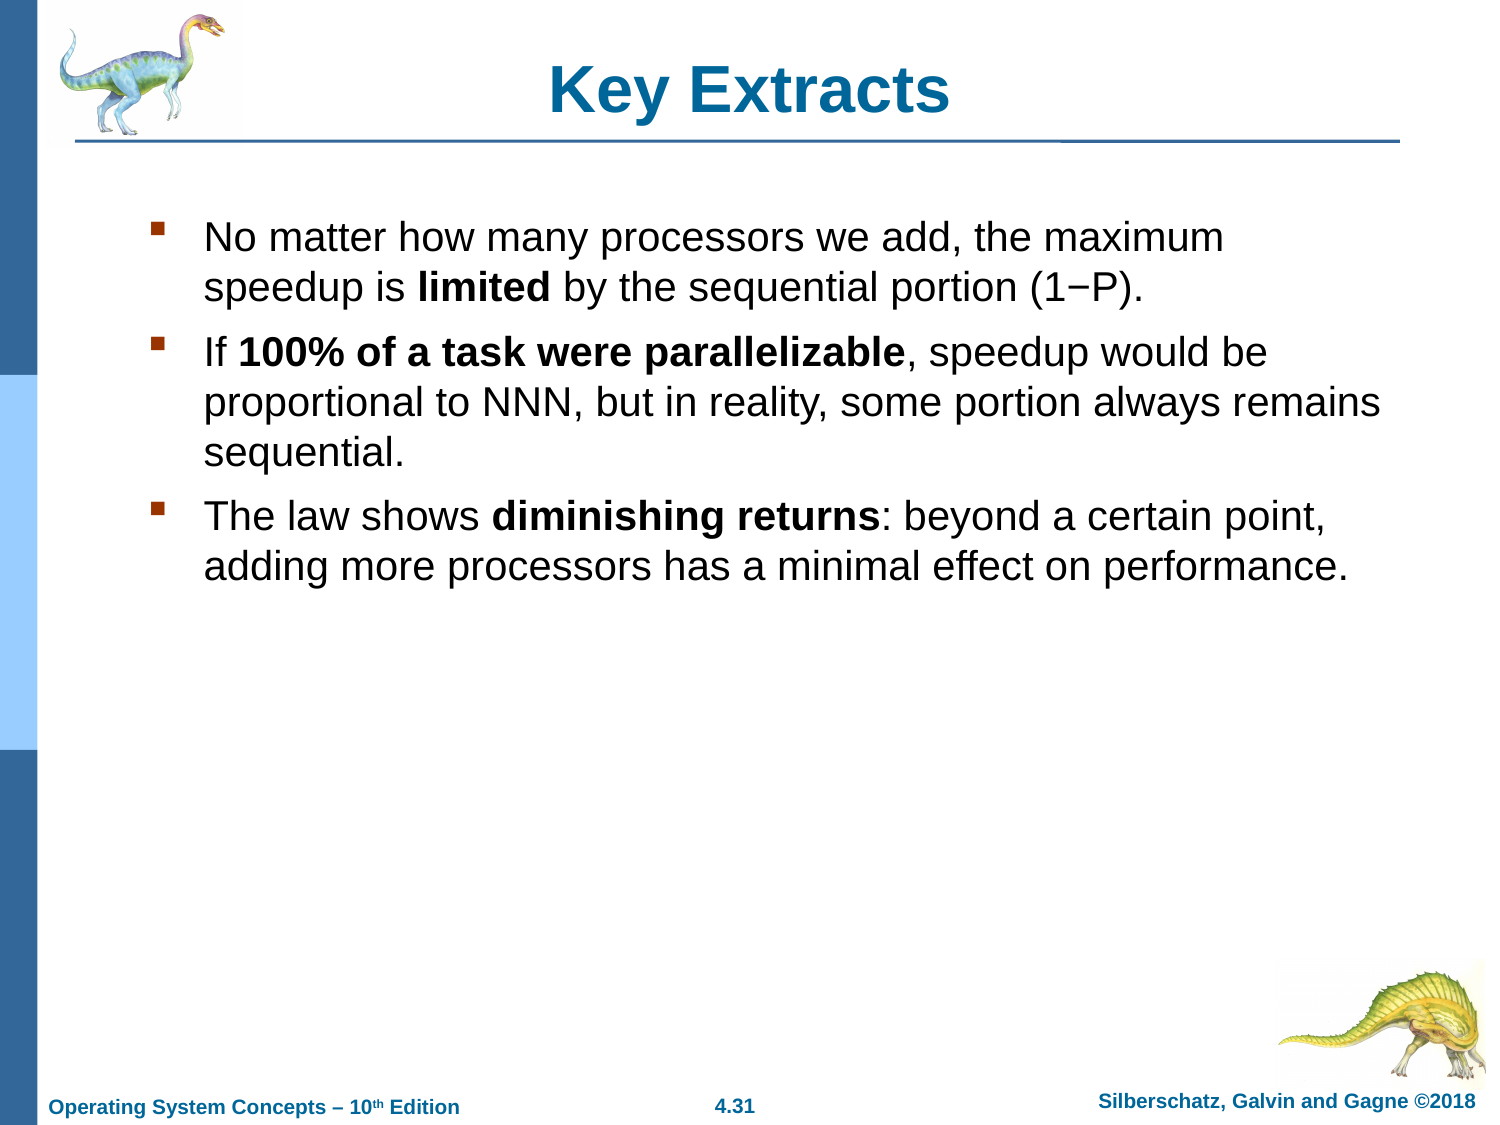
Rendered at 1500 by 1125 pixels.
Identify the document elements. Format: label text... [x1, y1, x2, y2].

title Key Extracts [75, 38, 1425, 133]
list No matter how many processors we add, the maximum speedup is limited by the sequential portion (1−P). If 100% of a task were parallelizable, speedup would be proportional to NNN, but in reality, some portion always remains sequential. The law shows diminishing returns: beyond a certain point, adding more processors has a minimal effect on performance. [132, 202, 1400, 946]
picture [46, 0, 243, 149]
picture [1275, 959, 1486, 1090]
